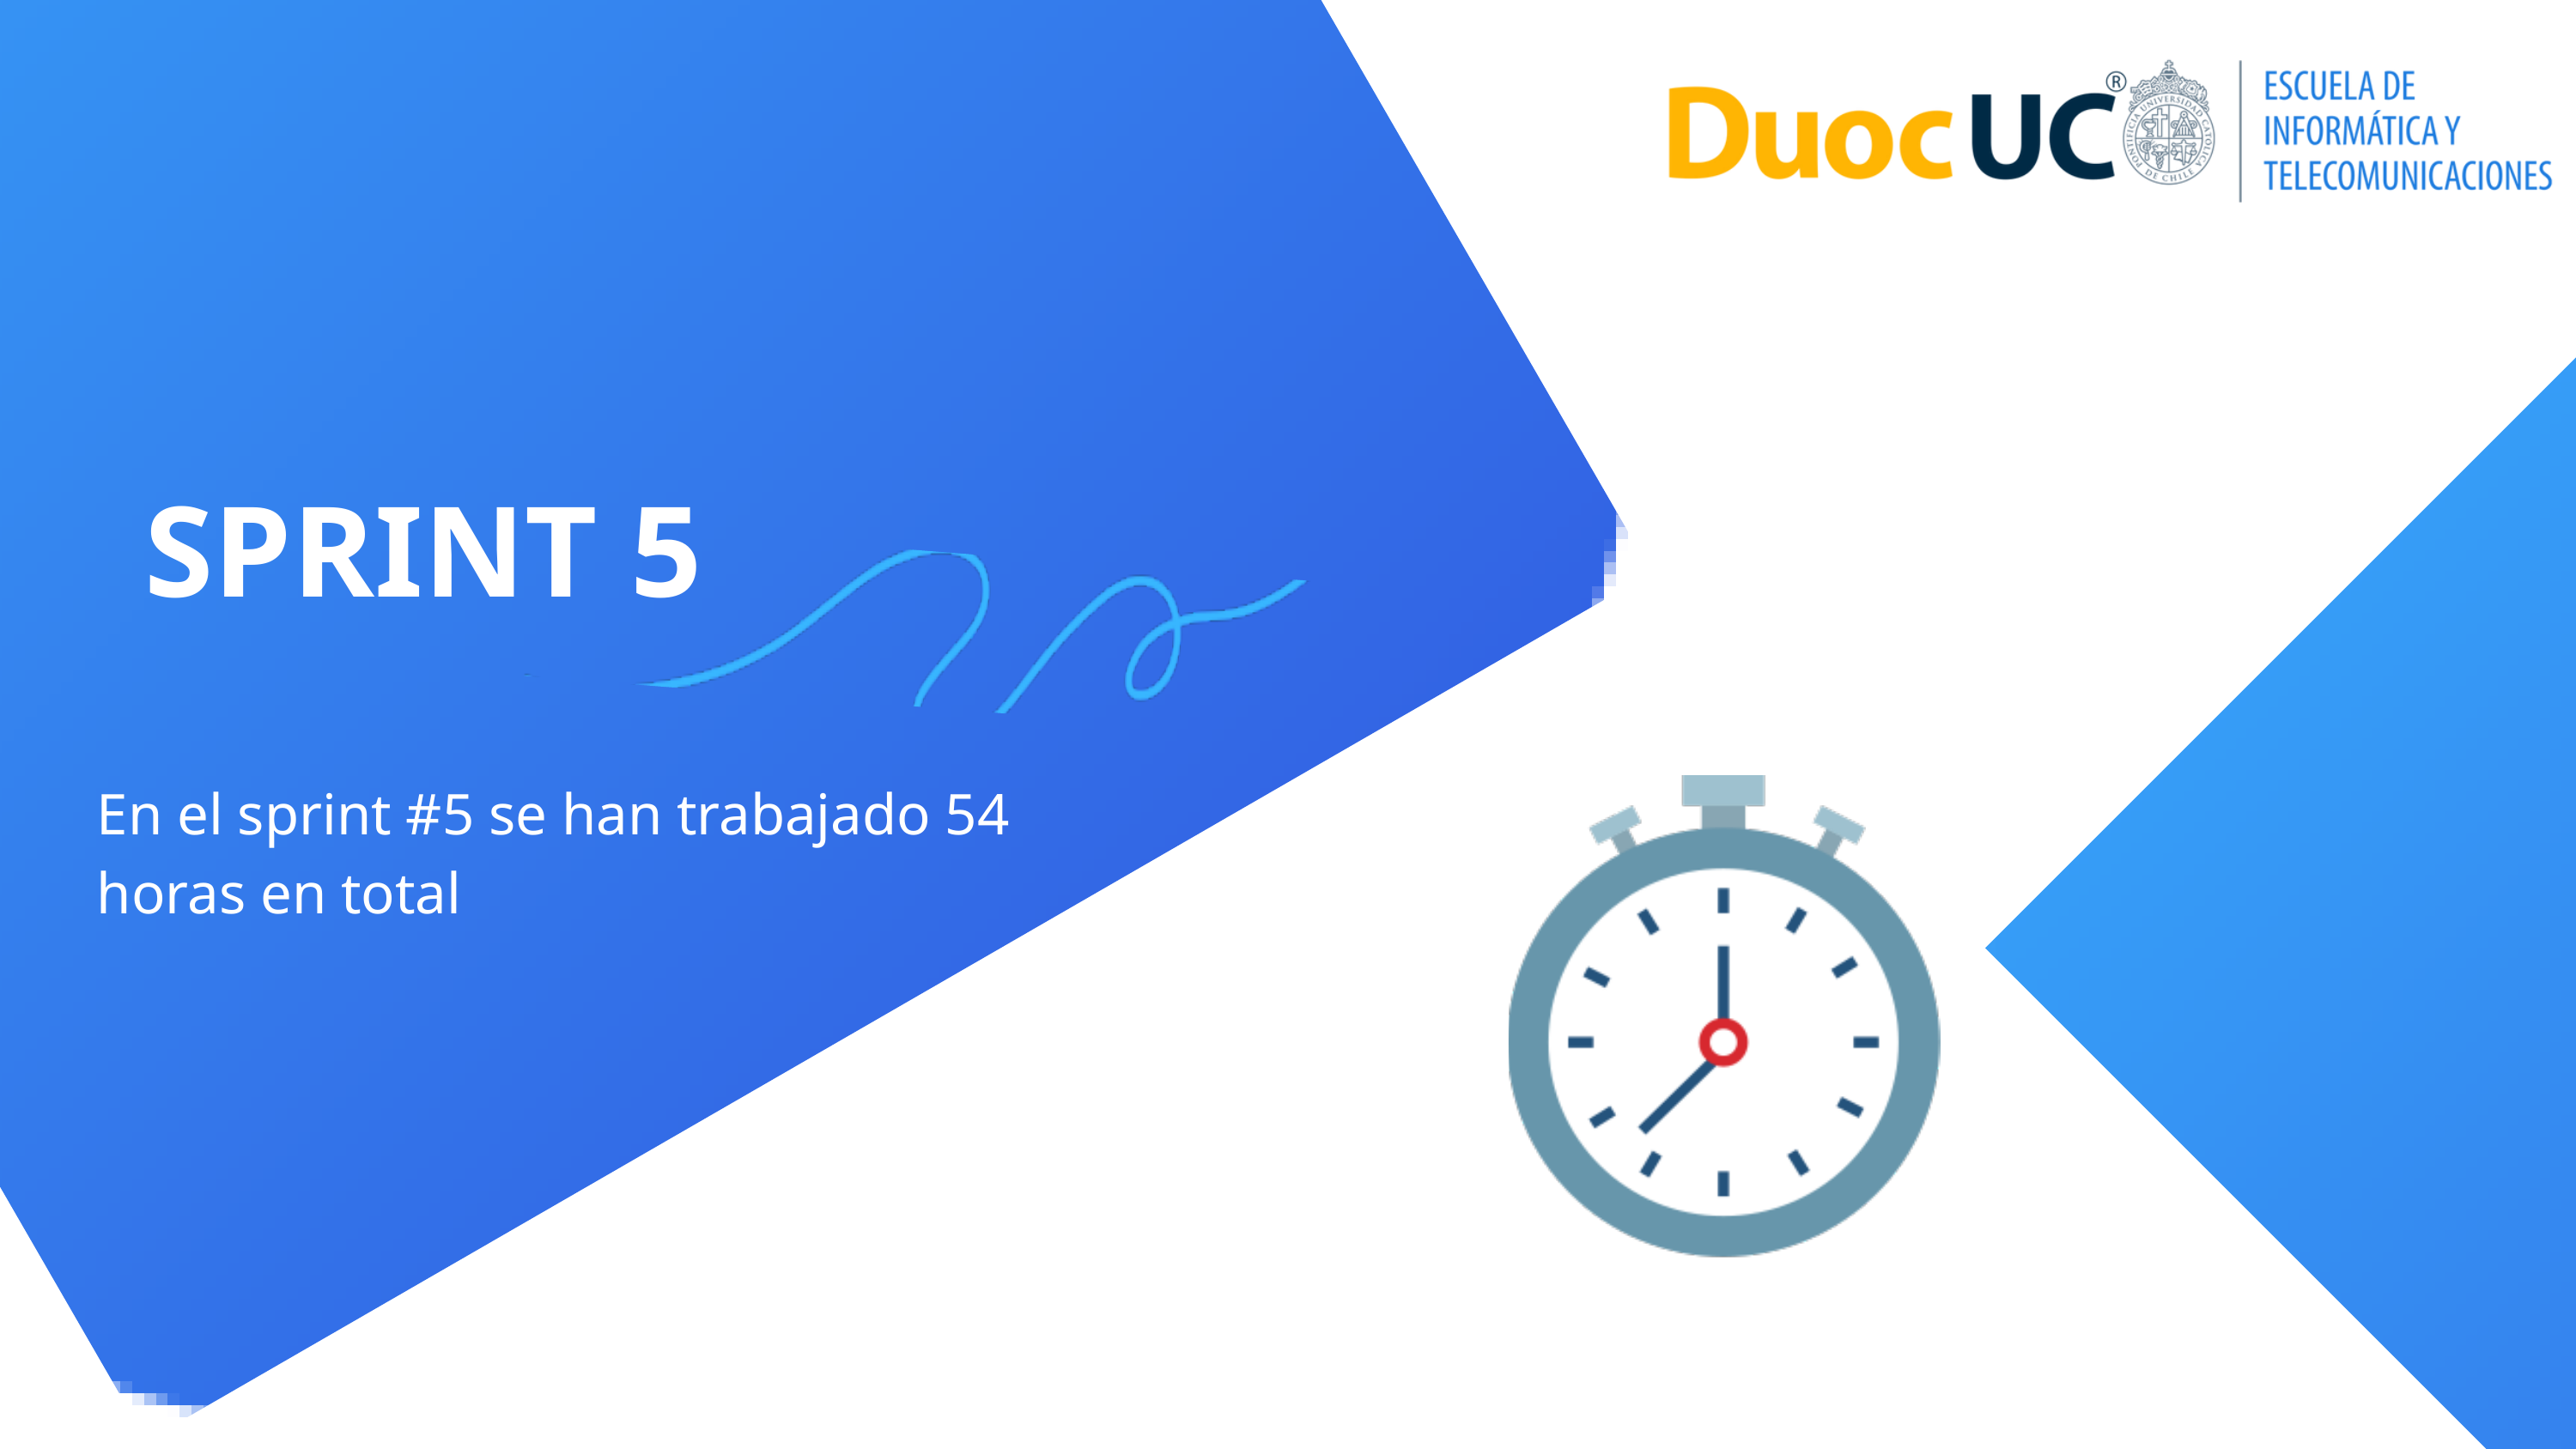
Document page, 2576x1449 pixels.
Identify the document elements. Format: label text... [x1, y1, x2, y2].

text_box SPRINT 5 [144, 446, 871, 622]
text_box [1984, 357, 2576, 1449]
text_box [1508, 775, 1941, 1259]
text_box [524, 520, 1447, 748]
text_box [0, 0, 1652, 1441]
text_box [1645, 0, 2576, 254]
text_box En el sprint #5 se han trabajado 54 horas en total [96, 767, 1173, 925]
